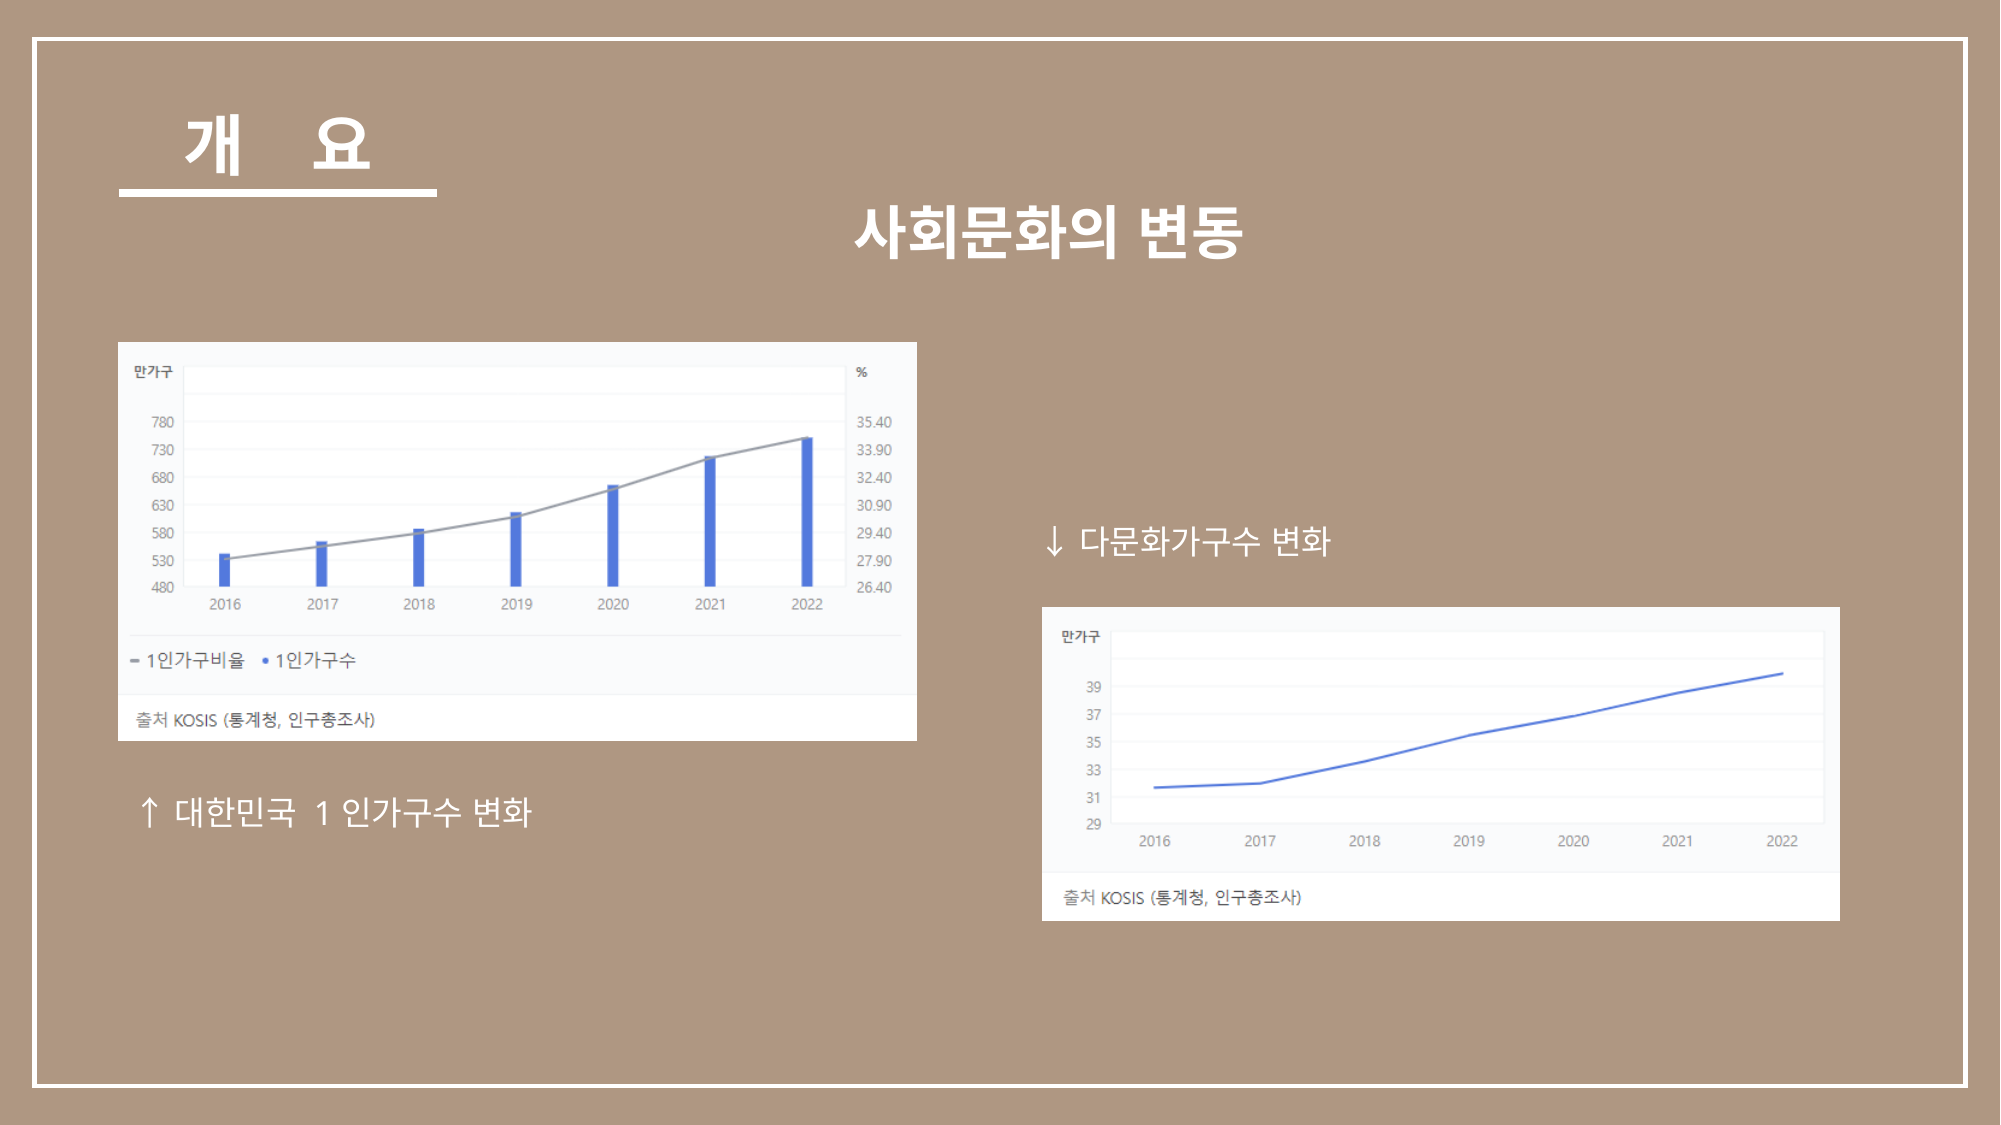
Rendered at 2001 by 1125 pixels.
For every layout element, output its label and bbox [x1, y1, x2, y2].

text_box [0, 0, 2000, 1125]
picture [1042, 607, 1840, 921]
picture [118, 342, 917, 741]
